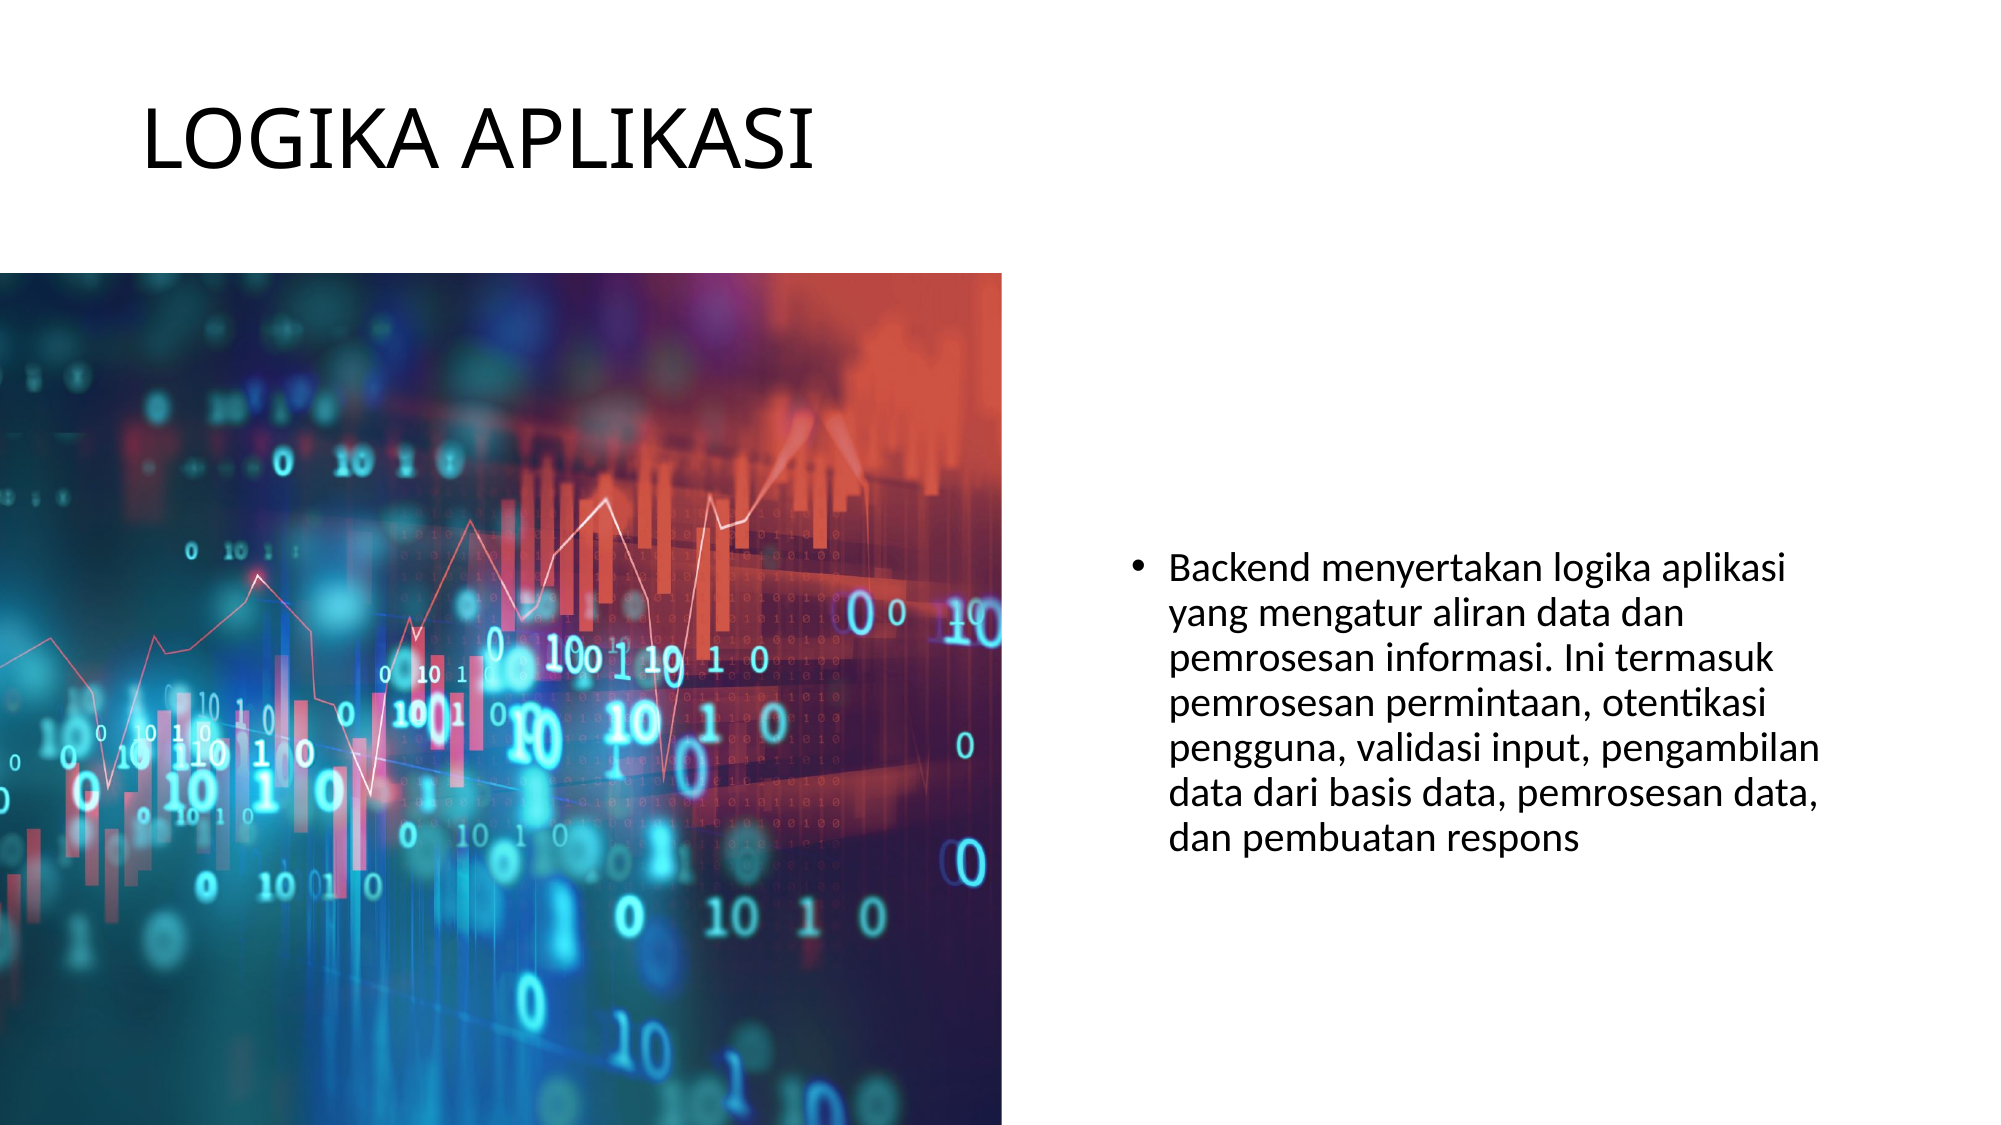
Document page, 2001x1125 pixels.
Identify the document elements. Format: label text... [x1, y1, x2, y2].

title LOGIKA APLIKASI [124, 57, 1863, 226]
list Backend menyertakan logika aplikasi yang mengatur aliran data dan pemrosesan informasi. Ini termasuk pemrosesan permintaan, otentikasi pengguna, validasi input, pengambilan data dari basis data, pemrosesan data, dan pembuatan respons [1116, 369, 1863, 1037]
picture [0, 273, 1002, 1125]
